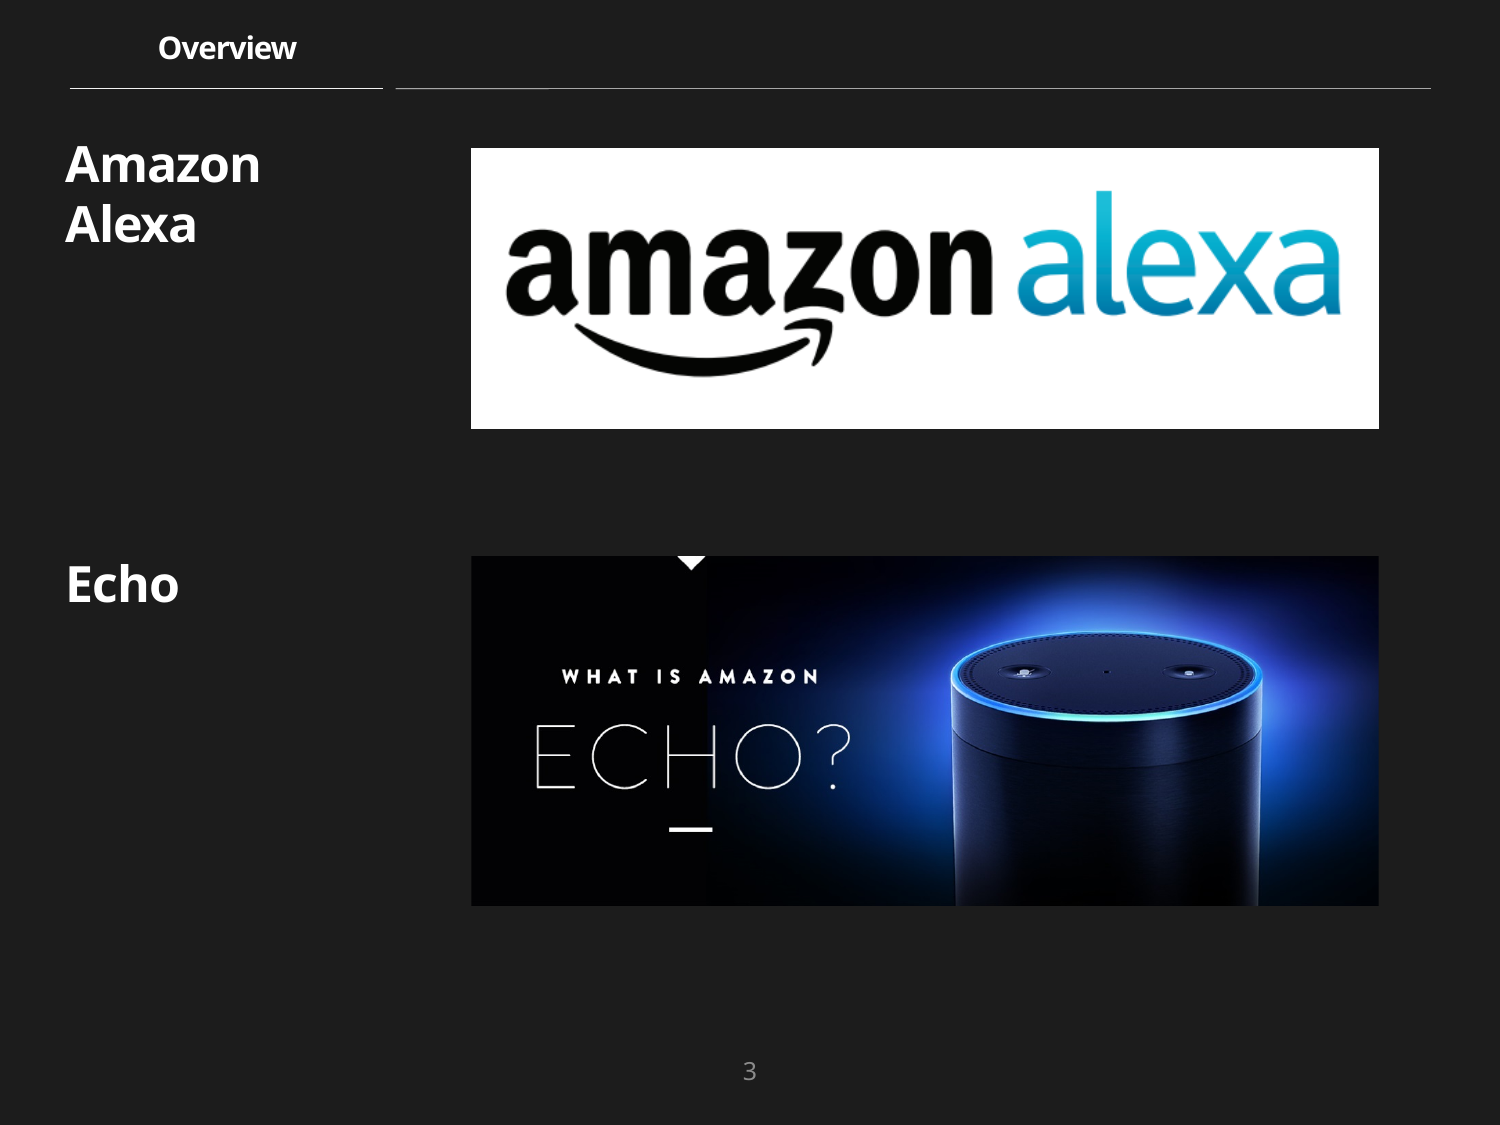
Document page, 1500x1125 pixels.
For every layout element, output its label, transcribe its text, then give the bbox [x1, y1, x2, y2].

picture [471, 556, 1379, 907]
text_box Overview [72, 21, 383, 84]
picture [471, 148, 1379, 429]
title Amazon Alexa Echo [50, 124, 382, 882]
slide_number 3 [575, 1042, 925, 1103]
